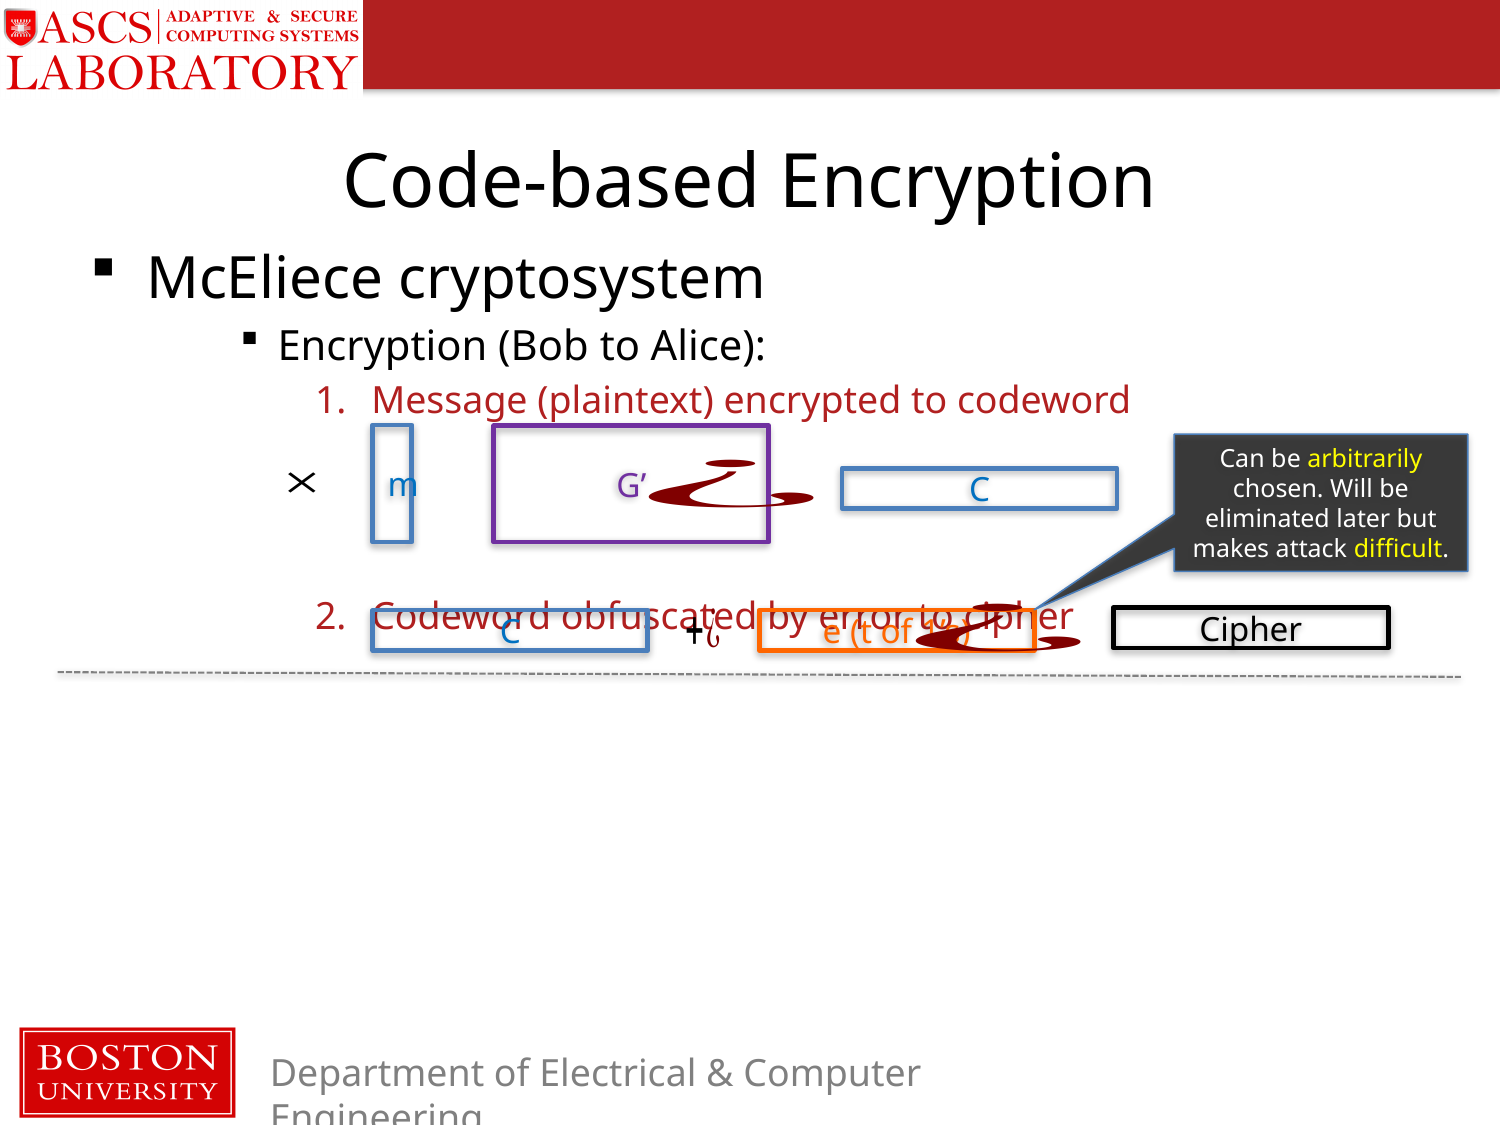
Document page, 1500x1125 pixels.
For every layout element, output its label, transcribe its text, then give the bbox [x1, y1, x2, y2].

text_box Can be arbitrarily chosen. Will be eliminated later but makes attack difficult. [1033, 433, 1469, 611]
picture [19, 1027, 236, 1118]
title Code-based Encryption [75, 121, 1425, 232]
text_box C [372, 609, 648, 651]
text_box Cipher [1112, 607, 1389, 649]
picture [0, 0, 363, 100]
text_box m [372, 424, 412, 543]
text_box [57, 671, 1461, 678]
text_box G’ [493, 425, 770, 543]
text_box e (t of 1’s) [759, 609, 1035, 651]
text_box C [841, 467, 1118, 509]
list McEliece cryptosystem Encryption (Bob to Alice): Message (plaintext) encrypted to codeword Codeword obfuscated by error to cipher [75, 232, 1500, 975]
